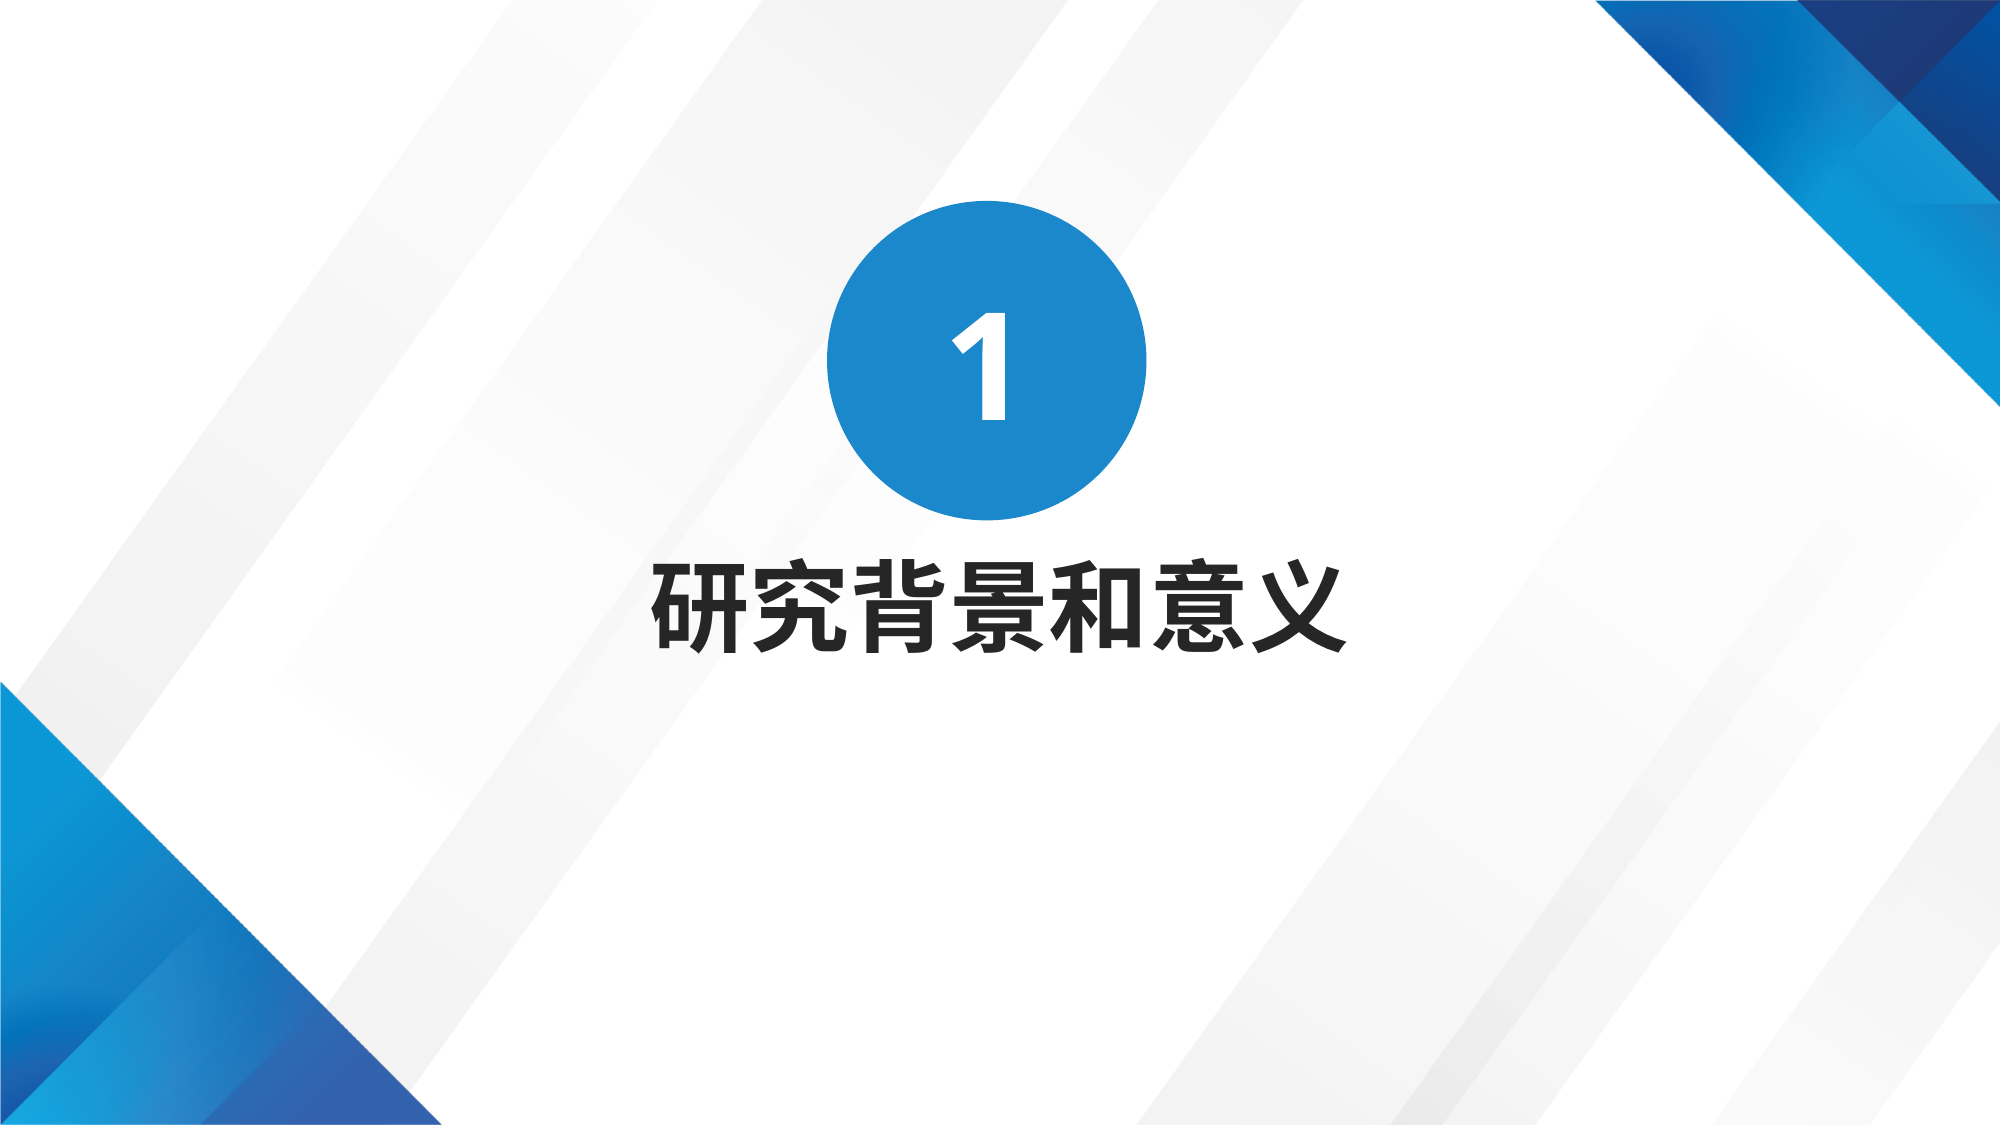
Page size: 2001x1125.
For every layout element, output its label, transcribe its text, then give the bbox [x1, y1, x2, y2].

text_box 1 [825, 199, 1148, 522]
picture [1568, 0, 2000, 435]
text_box 研究背景和意义 [634, 537, 1365, 672]
picture [0, 680, 446, 1125]
